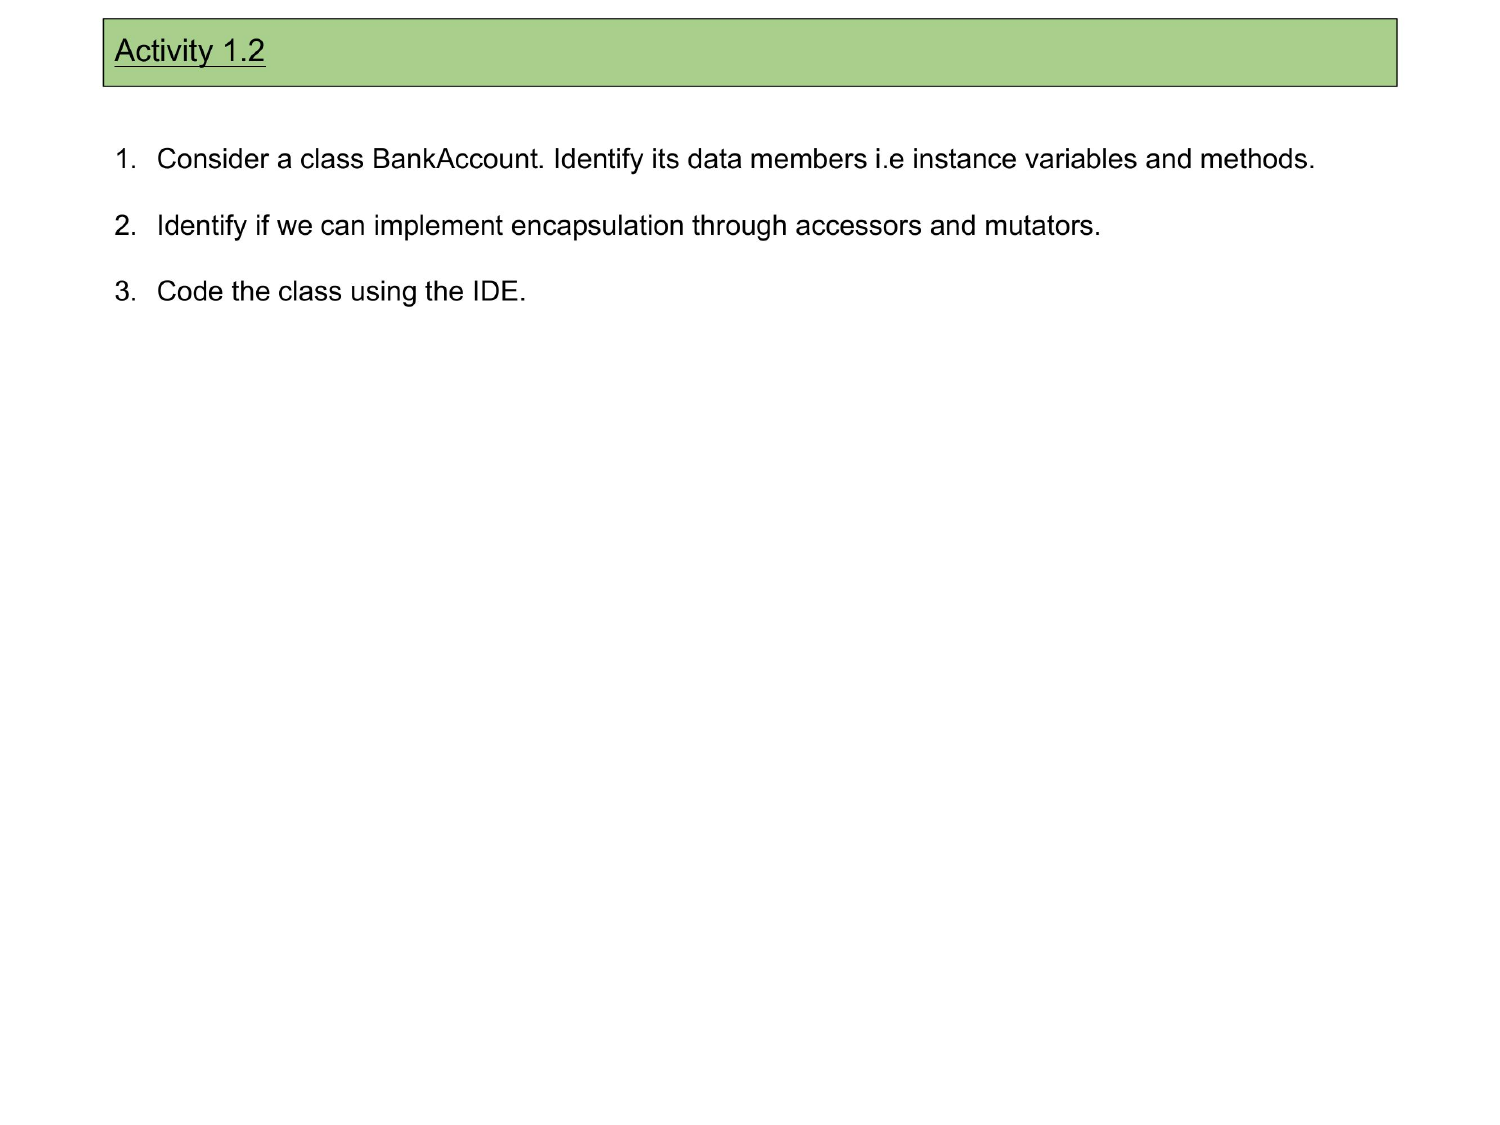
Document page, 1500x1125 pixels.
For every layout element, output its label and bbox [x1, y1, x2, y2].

picture [0, 0, 1500, 844]
